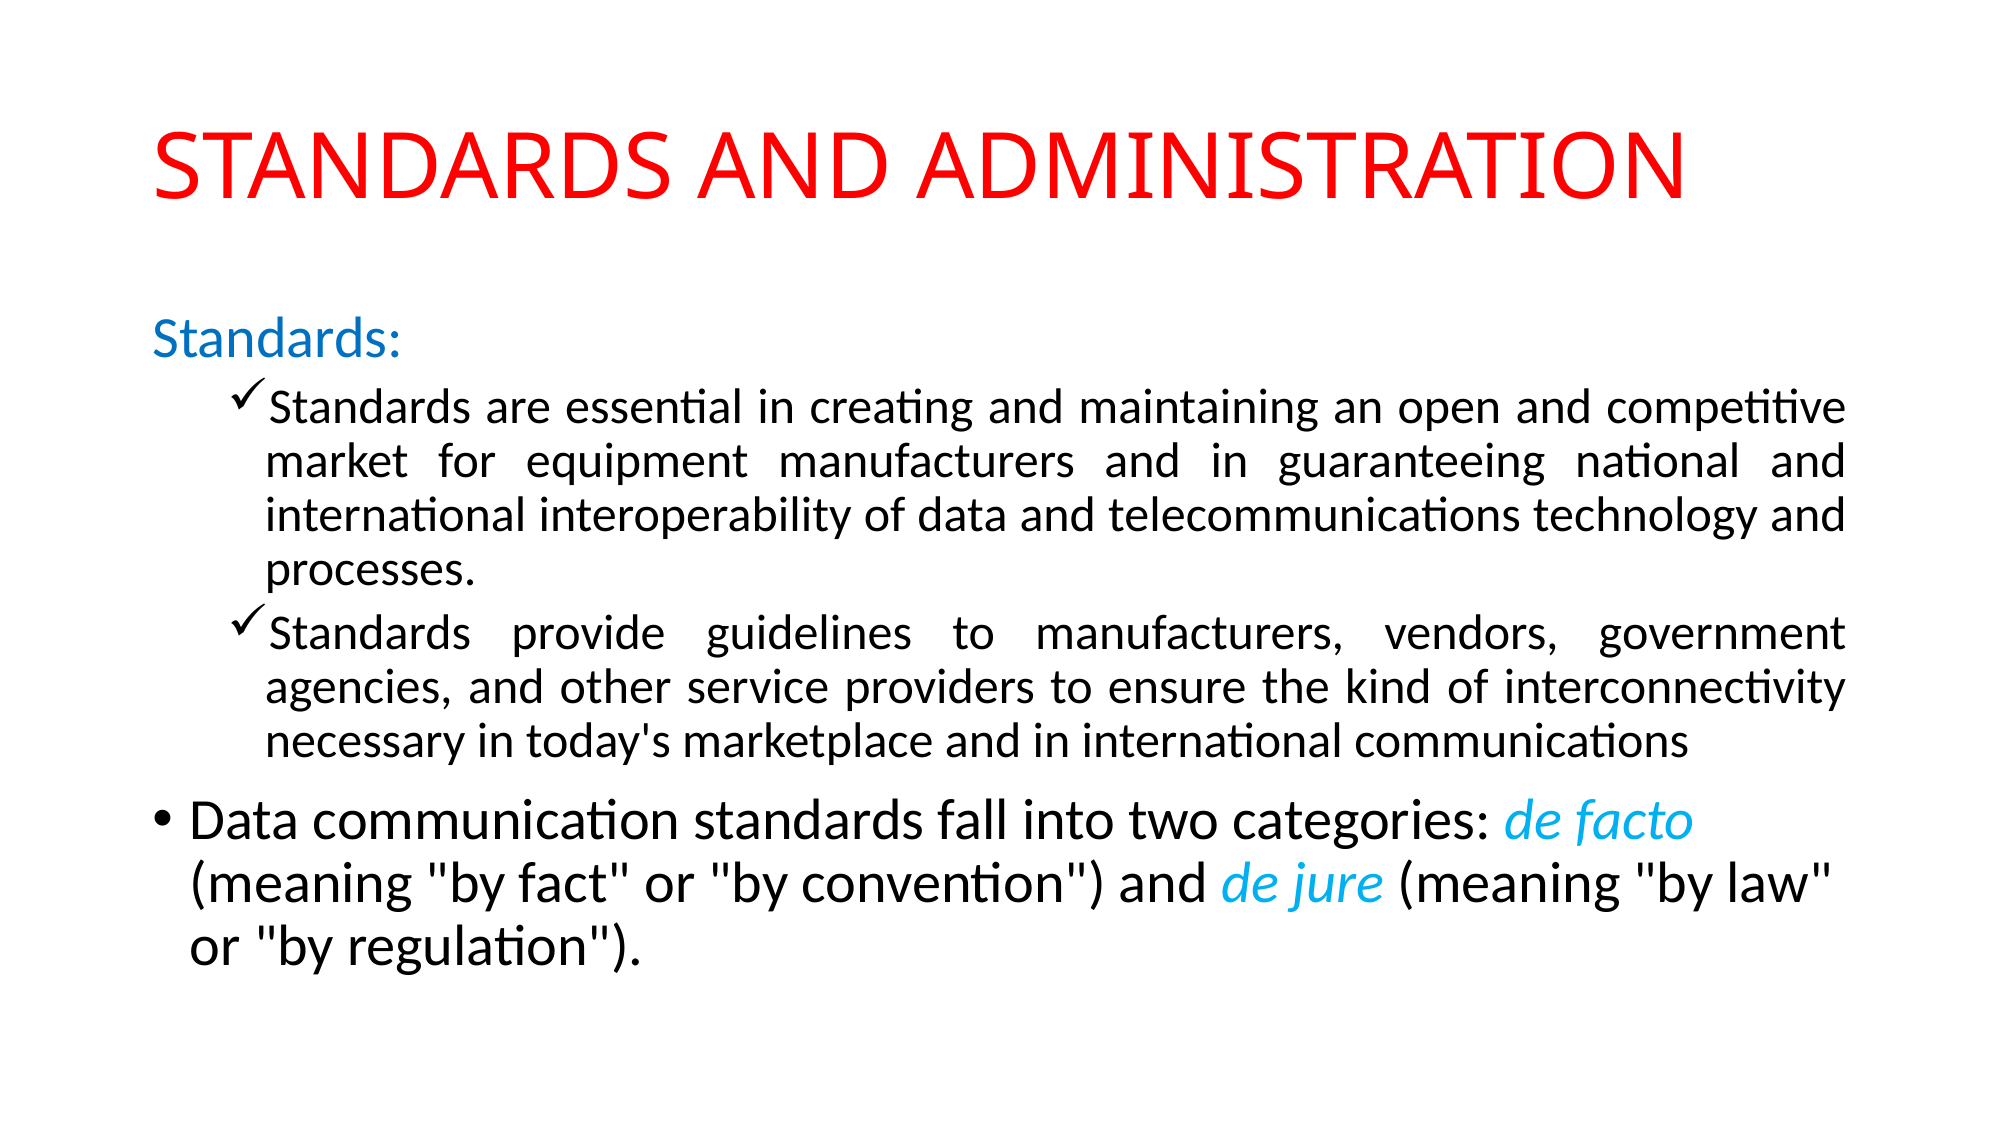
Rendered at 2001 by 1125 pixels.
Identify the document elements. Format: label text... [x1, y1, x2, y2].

list Standards: Standards are essential in creating and maintaining an open and competitive market for equipment manufacturers and in guaranteeing national and international interoperability of data and telecommunications technology and processes. Standards provide guidelines to manufacturers, vendors, government agencies, and other service providers to ensure the kind of interconnectivity necessary in today's marketplace and in international communications Data communication standards fall into two categories: de facto (meaning "by fact" or "by convention") and de jure (meaning "by law" or "by regulation"). [137, 299, 1863, 1014]
title STANDARDS AND ADMINISTRATION [137, 59, 1863, 278]
